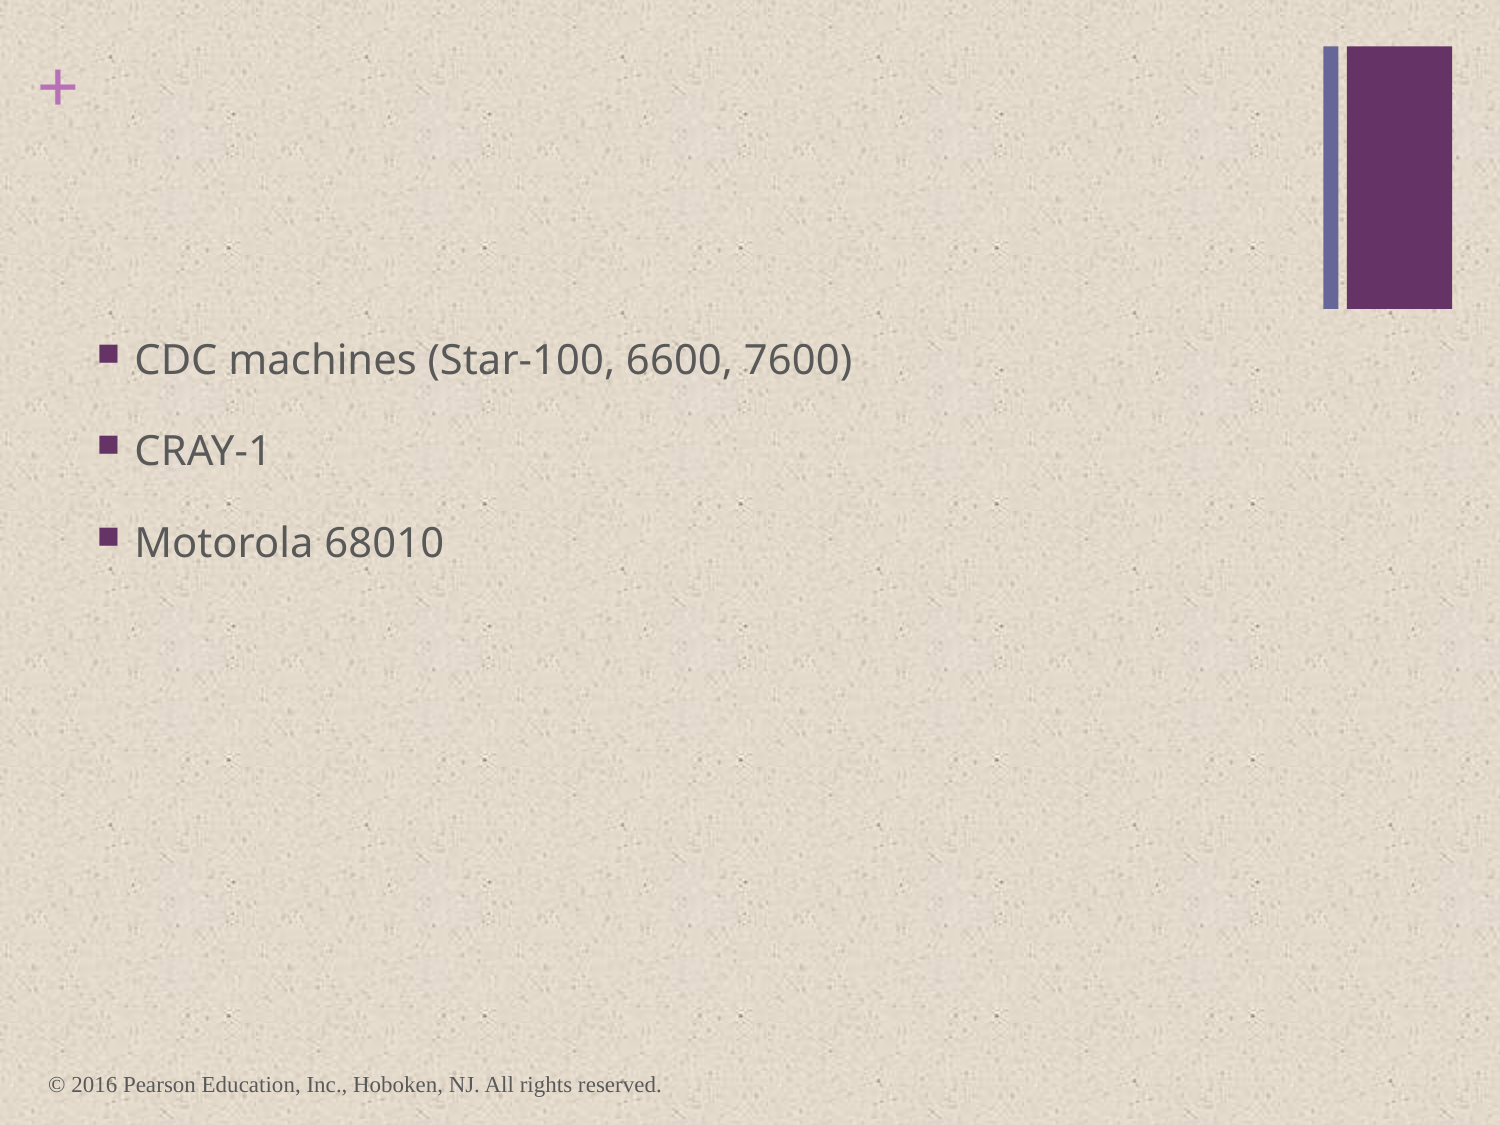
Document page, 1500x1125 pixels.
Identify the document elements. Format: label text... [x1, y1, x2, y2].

footer © 2016 Pearson Education, Inc., Hoboken, NJ. All rights reserved. [33, 1053, 1038, 1114]
picture [0, 0, 1500, 1125]
list CDC machines (Star-100, 6600, 7600) CRAY-1 Motorola 68010 [81, 324, 1322, 1005]
